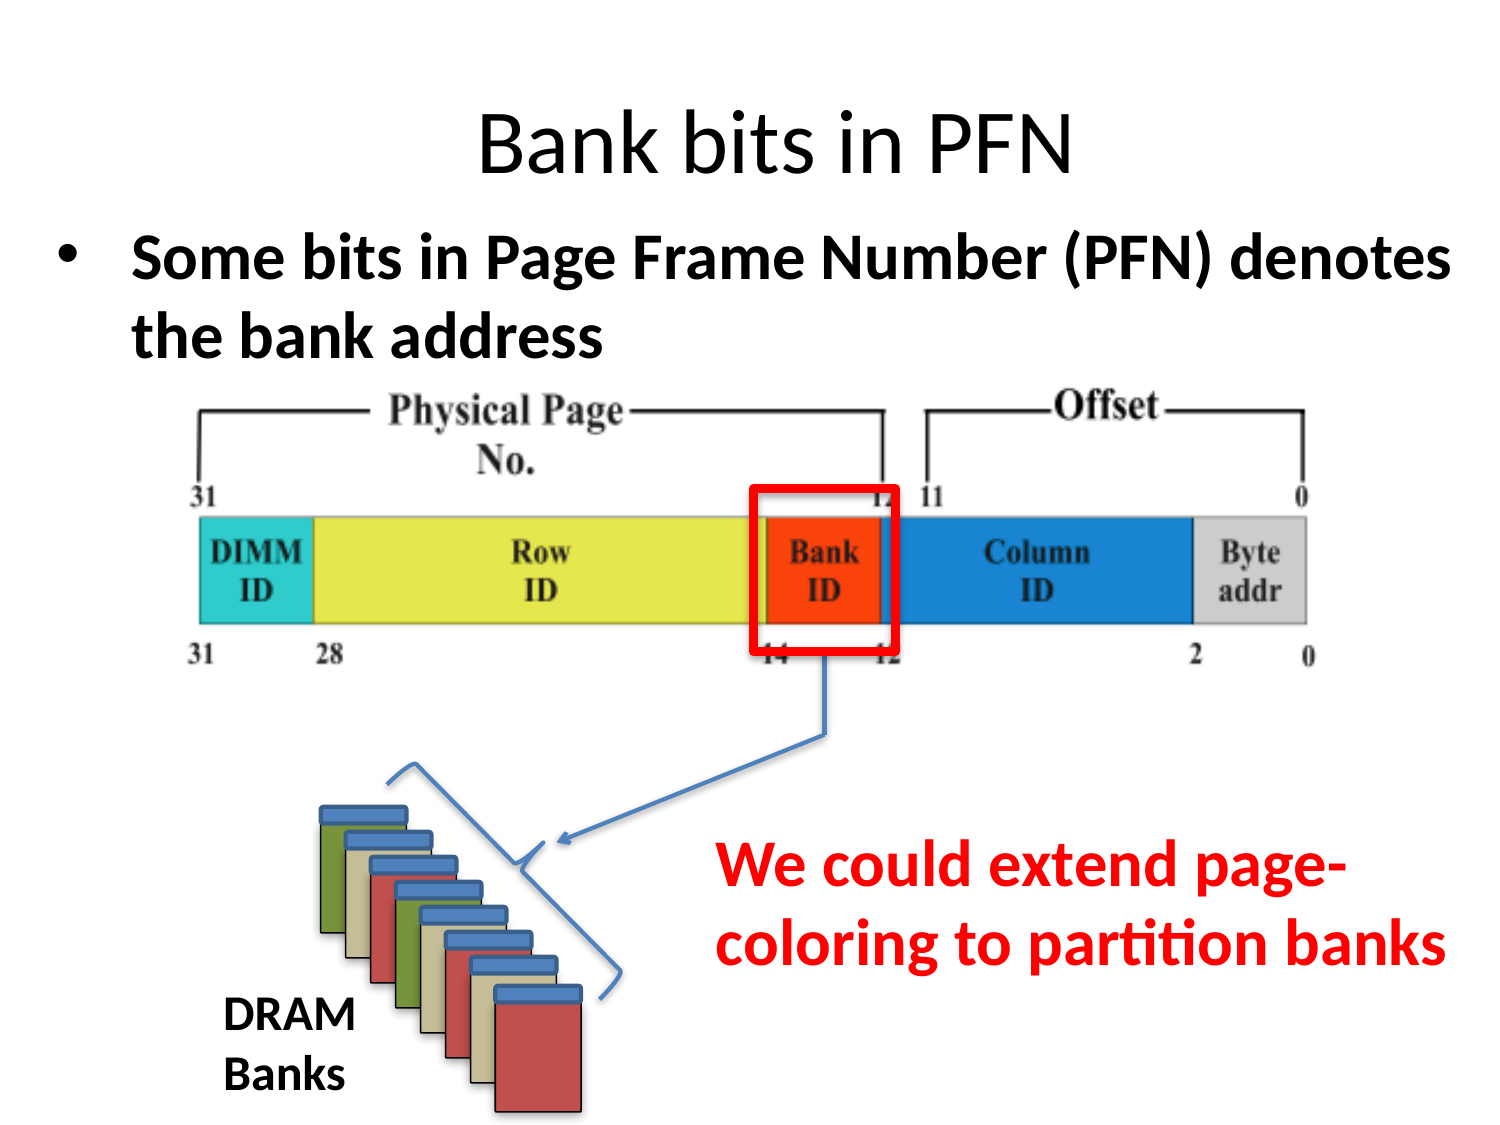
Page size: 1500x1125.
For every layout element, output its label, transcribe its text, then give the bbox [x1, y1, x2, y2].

text_box [468, 954, 559, 976]
text_box [343, 829, 434, 851]
text_box [495, 1004, 582, 1112]
text_box Bank bits in PFN [101, 42, 1452, 230]
text_box [418, 904, 509, 926]
text_box [320, 825, 407, 933]
text_box [368, 854, 459, 876]
text_box We could extend page-coloring to partition banks [701, 811, 1500, 987]
text_box [345, 850, 432, 958]
text_box Some bits in Page Frame Number (PFN) denotes the bank address [41, 205, 1500, 380]
text_box [393, 879, 484, 901]
text_box [318, 804, 409, 826]
text_box [443, 929, 534, 951]
text_box [445, 950, 532, 1058]
text_box [385, 761, 623, 1001]
picture [165, 382, 1331, 677]
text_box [556, 734, 825, 843]
text_box [470, 975, 557, 1083]
text_box DRAM Banks [208, 973, 380, 1109]
text_box [370, 875, 457, 983]
text_box [395, 900, 482, 1008]
text_box [493, 983, 584, 1005]
text_box [420, 925, 507, 1033]
